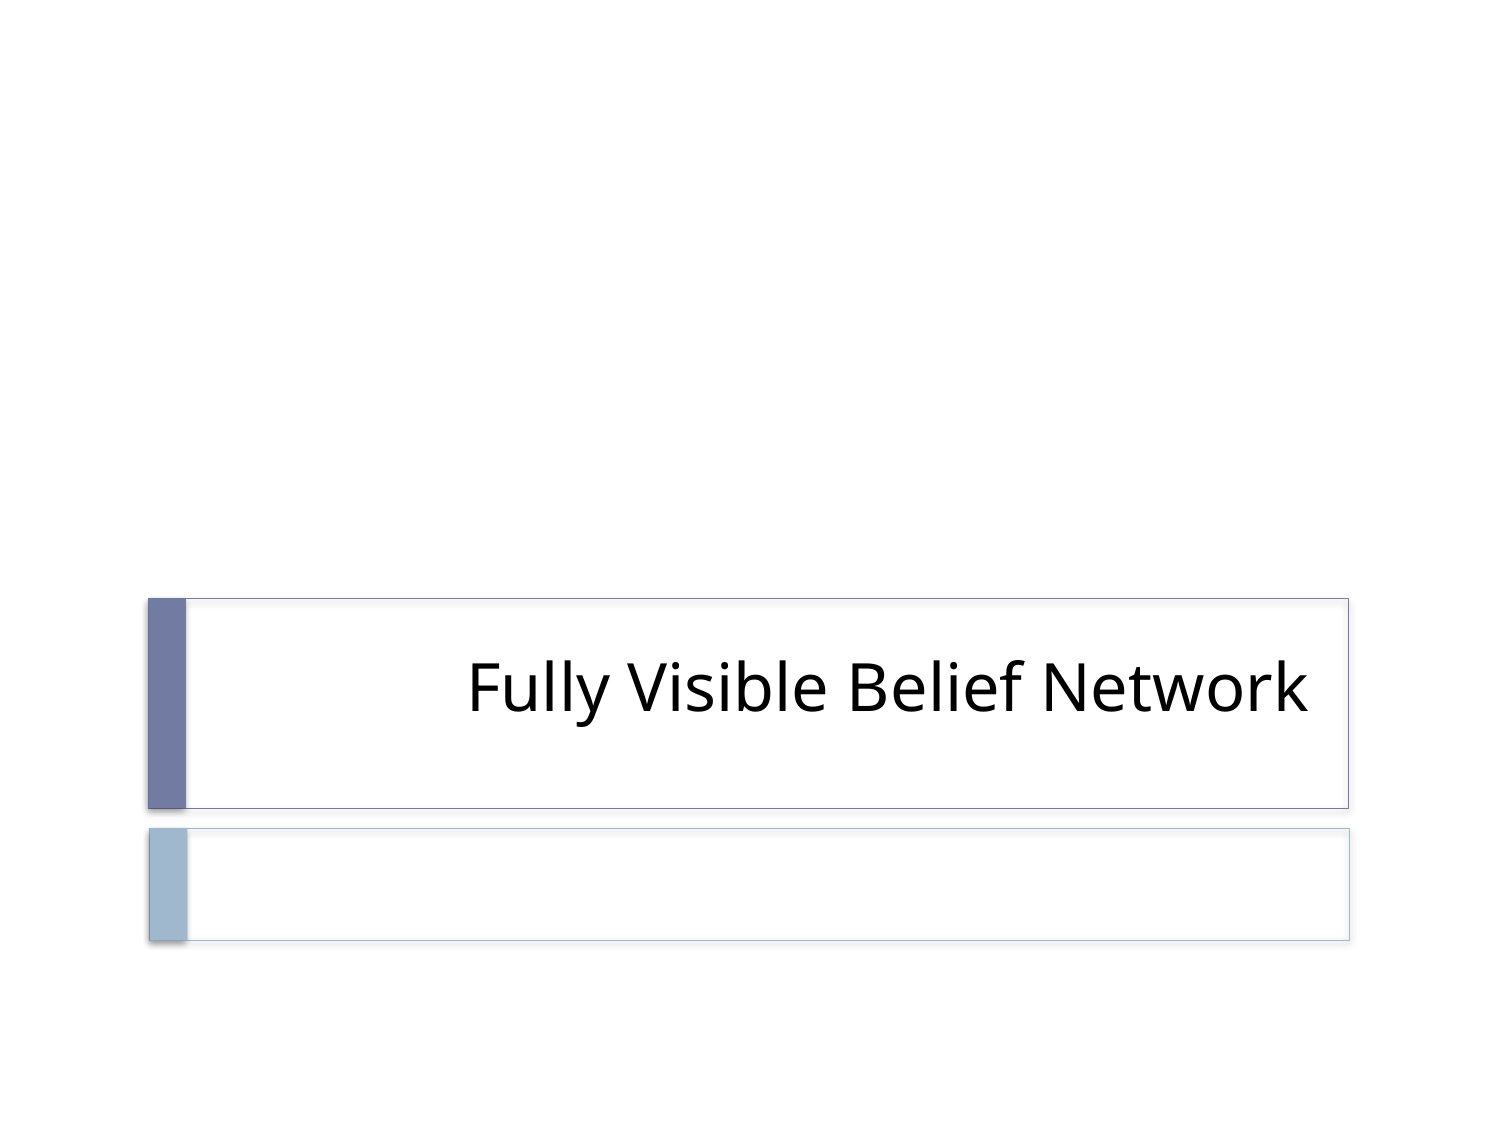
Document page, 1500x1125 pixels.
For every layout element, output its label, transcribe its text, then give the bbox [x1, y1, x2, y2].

title Fully Visible Belief Network [199, 637, 1326, 801]
